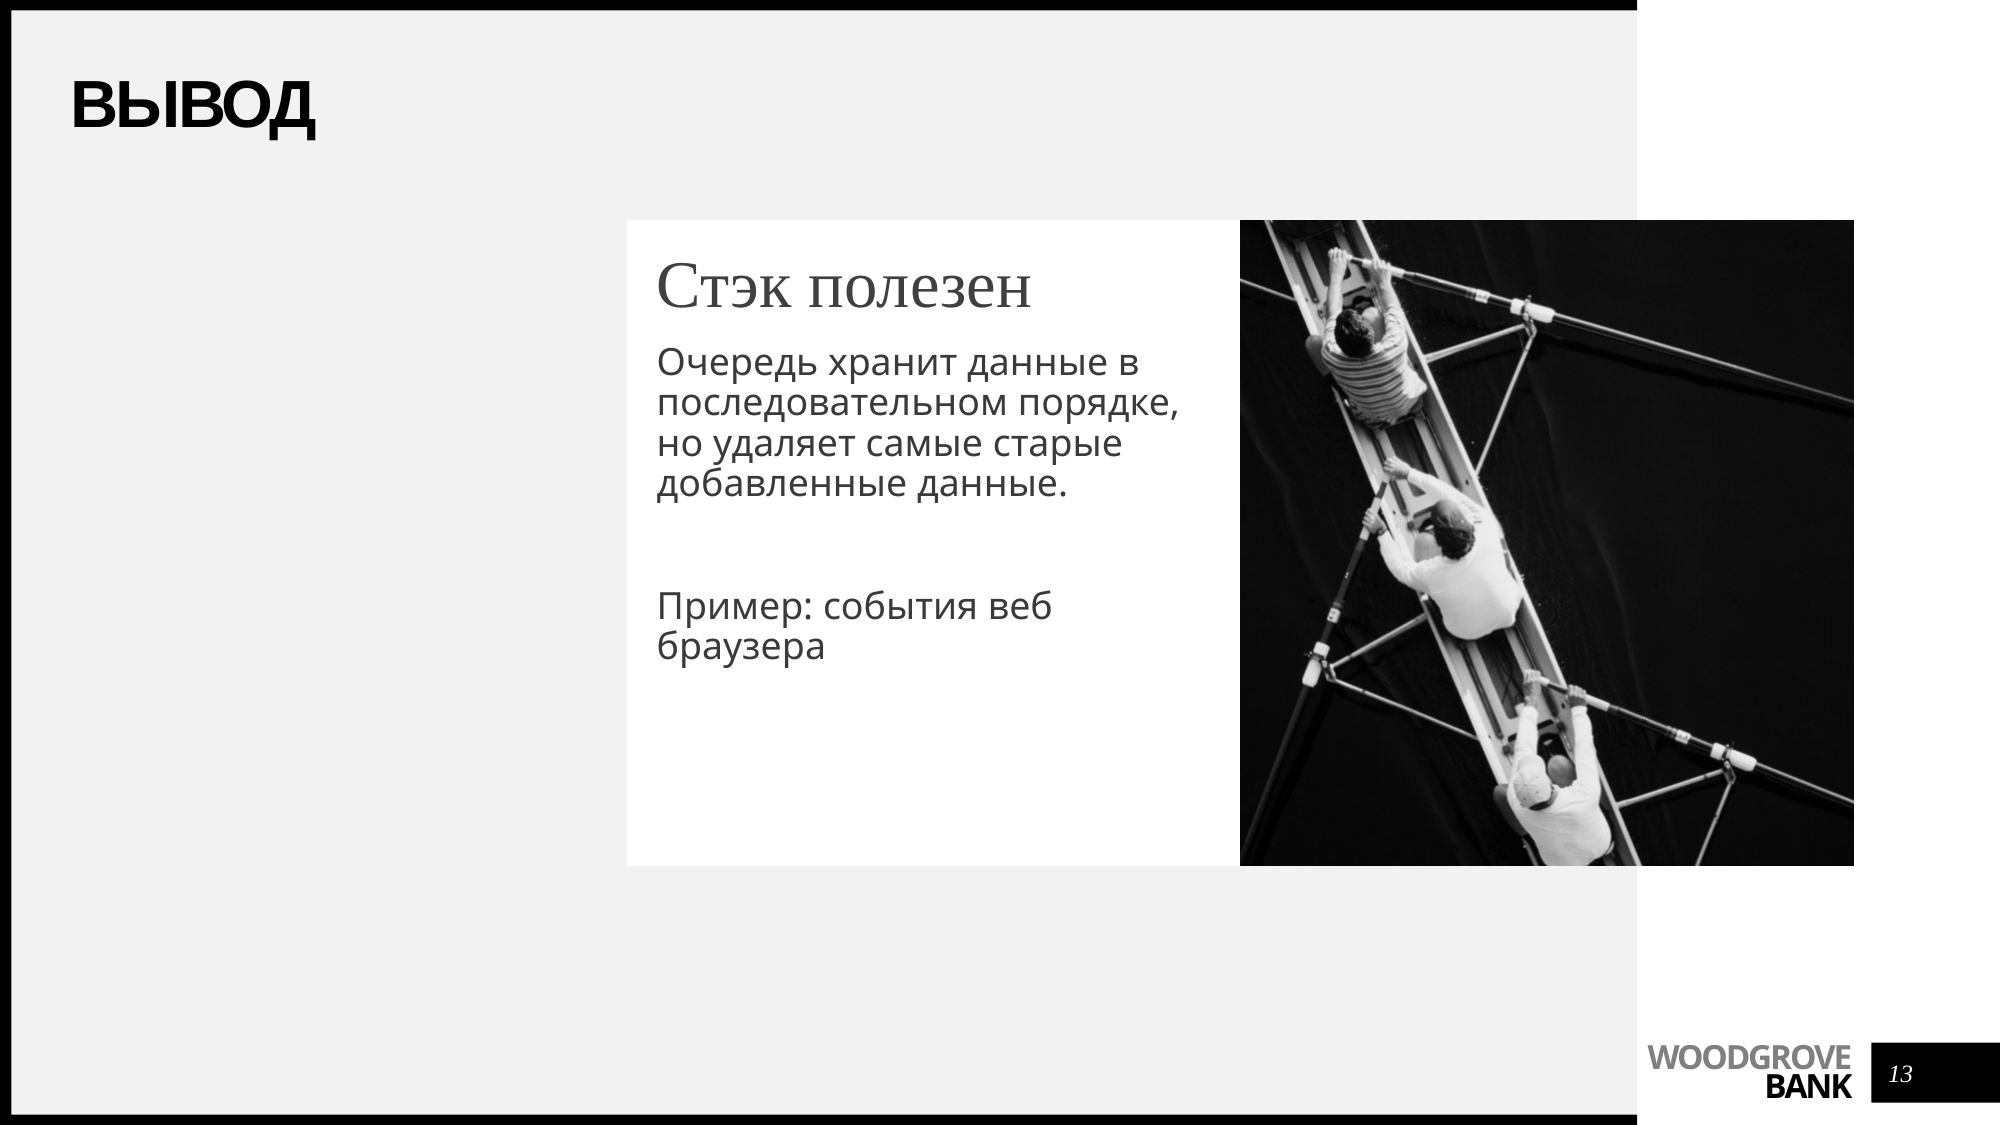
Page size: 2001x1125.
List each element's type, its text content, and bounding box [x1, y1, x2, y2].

slide_number 13 [1877, 1050, 1924, 1096]
picture [1240, 220, 1854, 866]
list Стэк полезен Очередь хранит данные в последовательном порядке, но удаляет самые старые добавленные данные. Пример: события веб браузера [627, 220, 1240, 866]
title Вывод [70, 70, 1569, 142]
